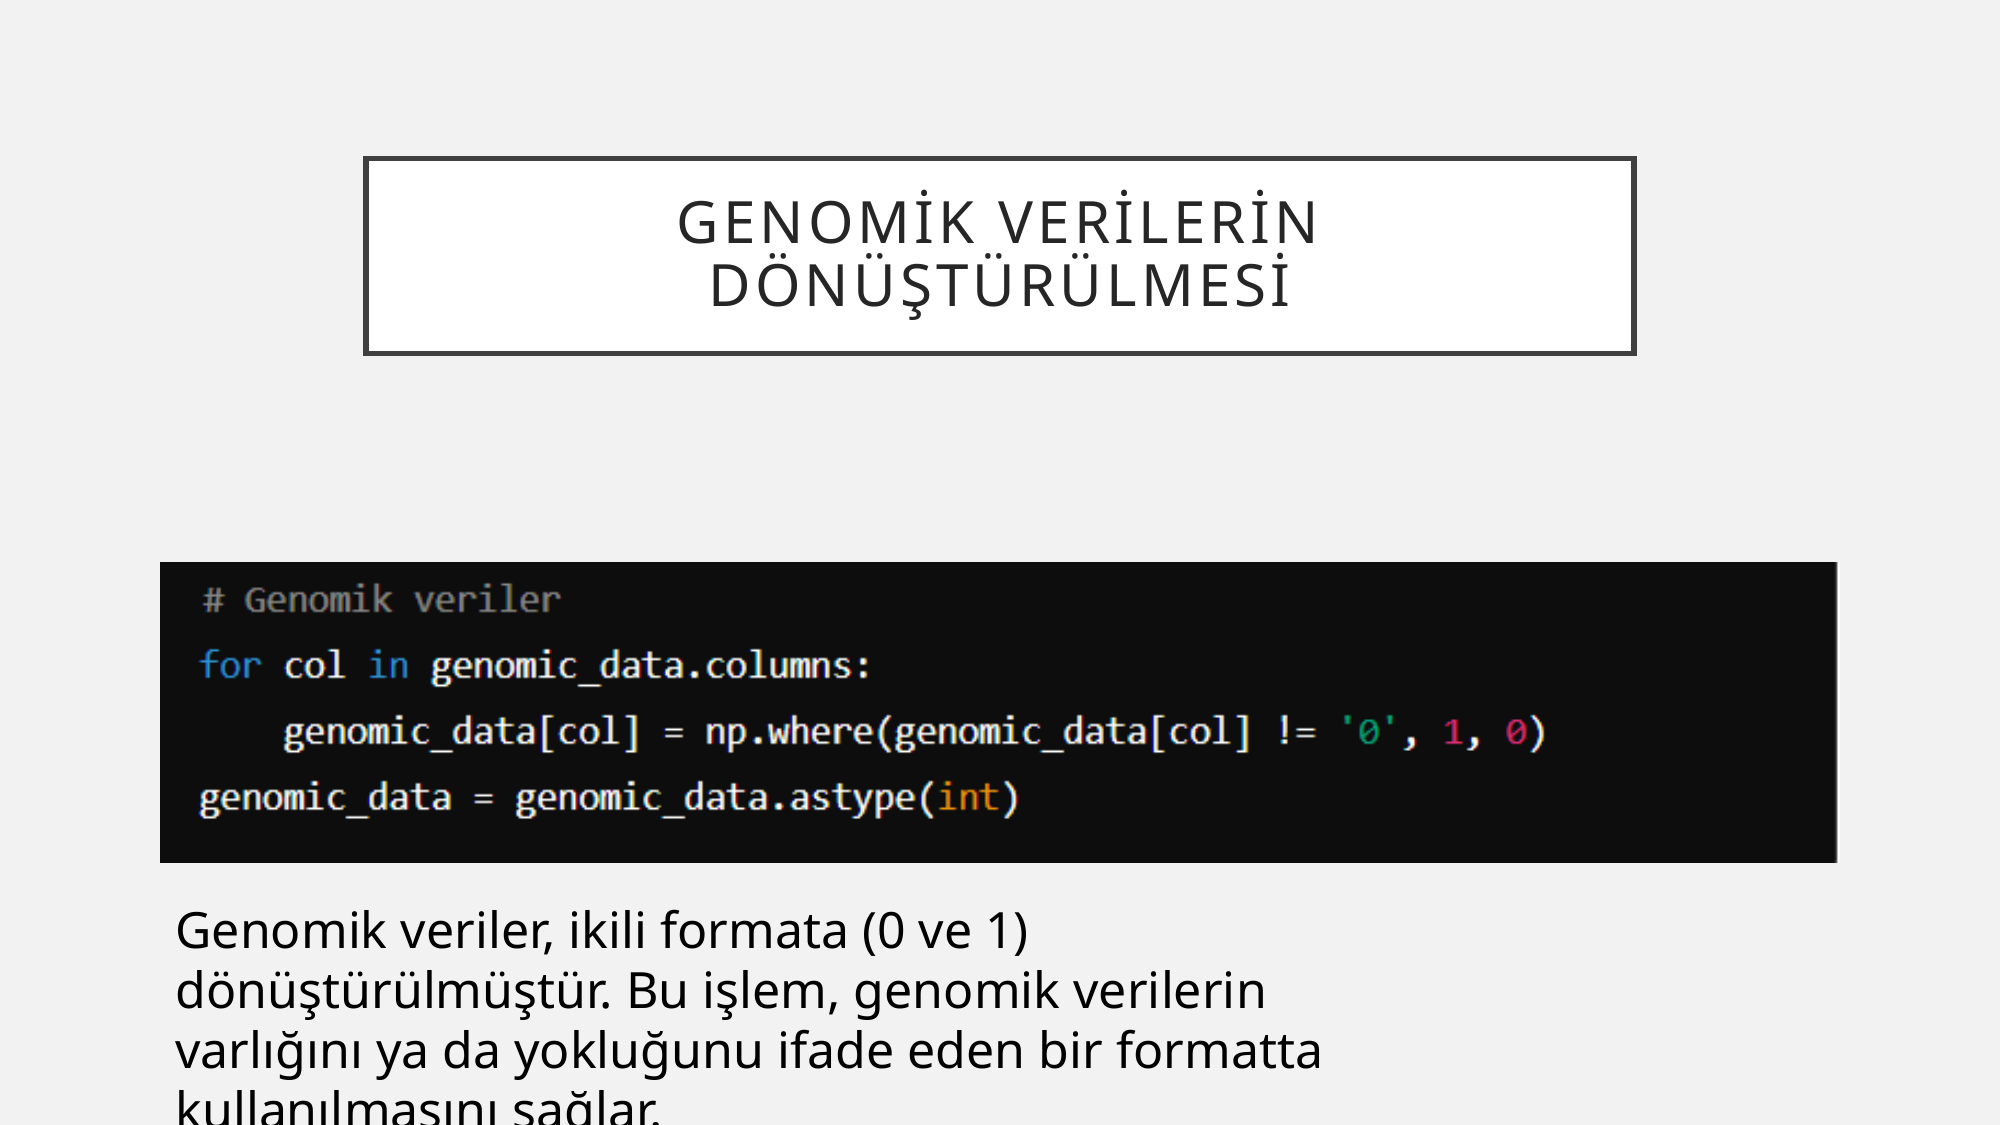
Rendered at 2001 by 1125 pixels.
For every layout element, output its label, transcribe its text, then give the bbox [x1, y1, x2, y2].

text_box Genomik veriler, ikili formata (0 ve 1) dönüştürülmüştür. Bu işlem, genomik verilerin varlığını ya da yokluğunu ifade eden bir formatta kullanılmasını sağlar. [160, 890, 1345, 1125]
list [160, 562, 1840, 863]
title Genomik Verilerin Dönüştürülmesi [363, 156, 1637, 356]
